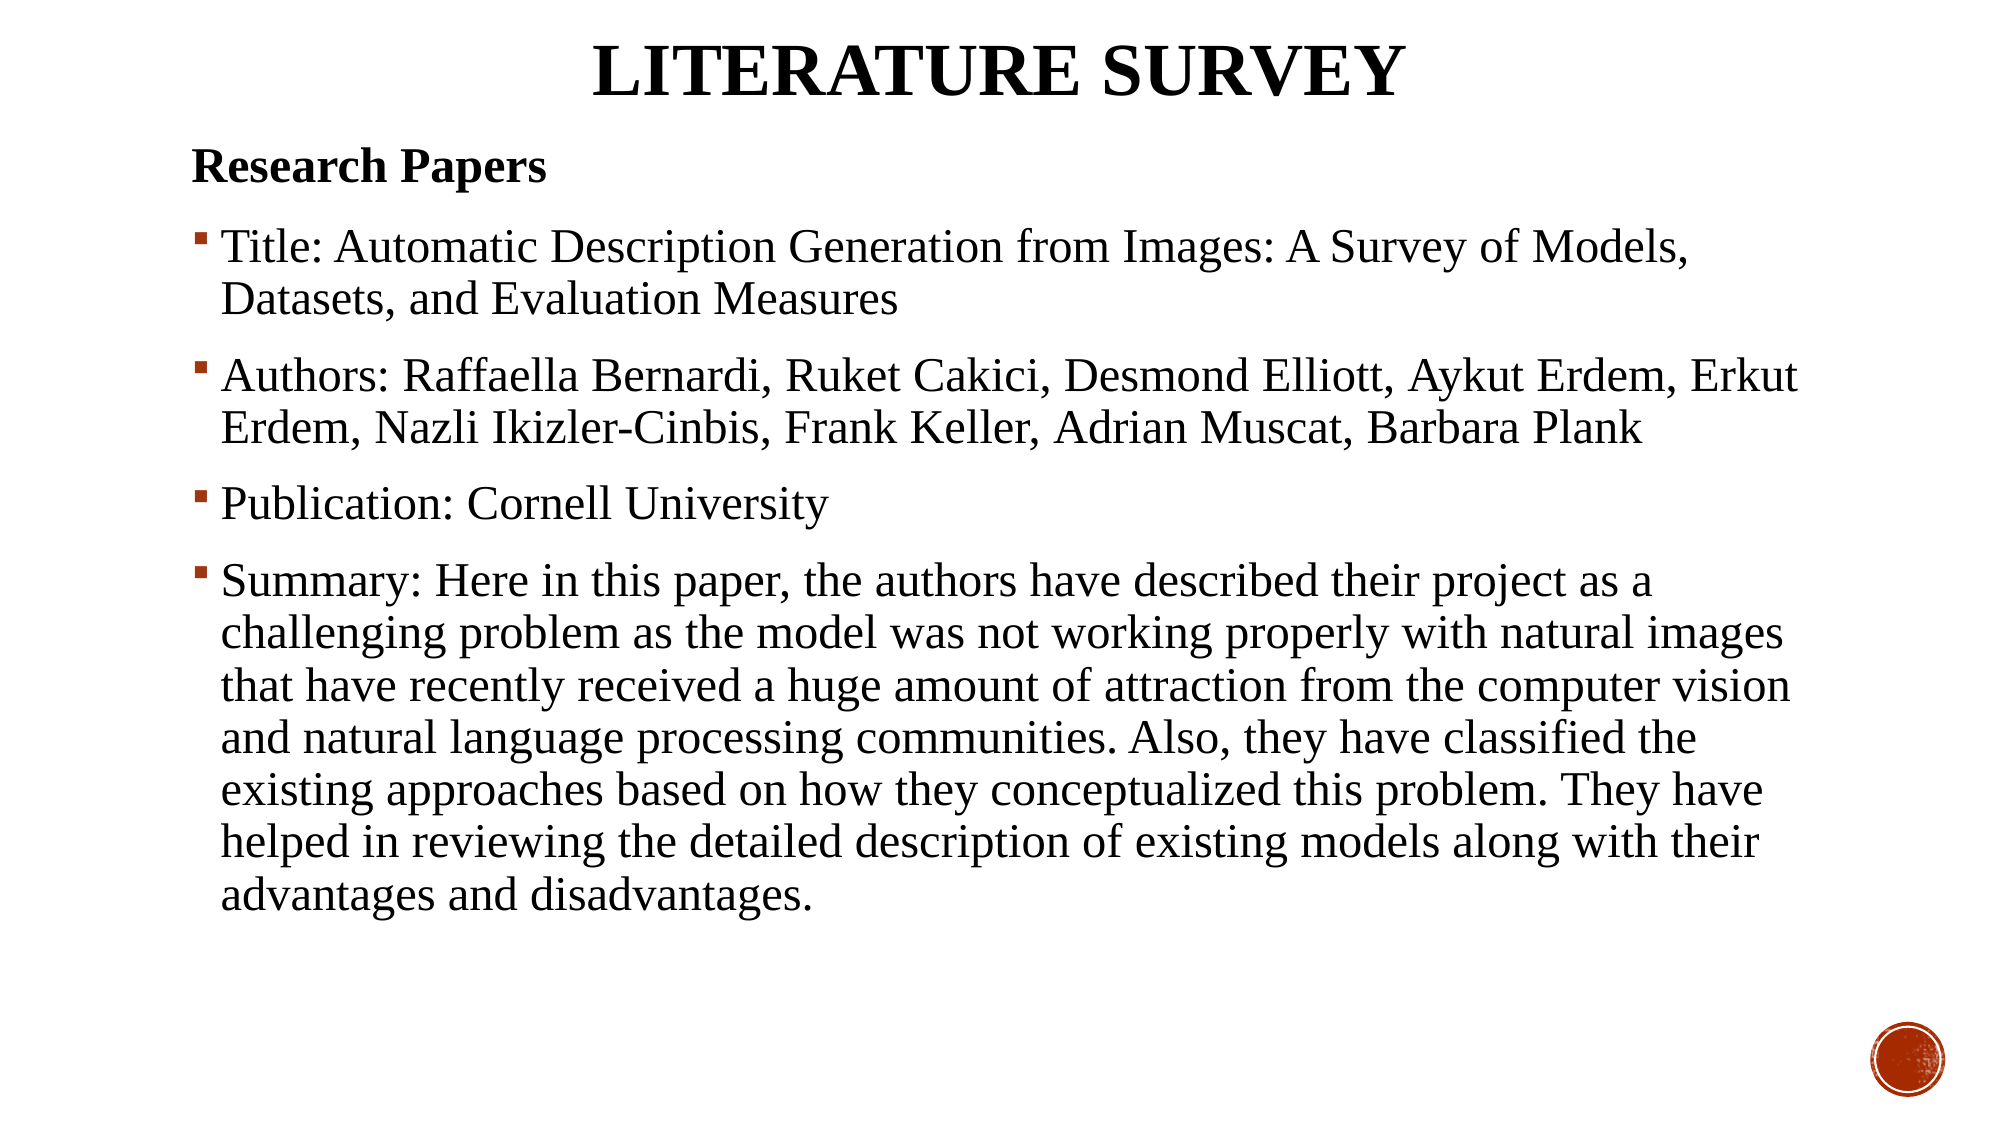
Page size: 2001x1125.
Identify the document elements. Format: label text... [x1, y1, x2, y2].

text_box Research Papers [176, 124, 575, 200]
text_box LITERATURE SURVEY [574, 29, 1427, 113]
list Title: Automatic Description Generation from Images: A Survey of Models, Datasets, and Evaluation Measures Authors: Raffaella Bernardi, Ruket Cakici, Desmond Elliott, Aykut Erdem, Erkut Erdem, Nazli Ikizler-Cinbis, Frank Keller, Adrian Muscat, Barbara Plank Publication: Cornell University Summary: Here in this paper, the authors have described their project as a challenging problem as the model was not working properly with natural images that have recently received a huge amount of attraction from the computer vision and natural language processing communities. Also, they have classified the existing approaches based on how they conceptualized this problem. They have helped in reviewing the detailed description of existing models along with their advantages and disadvantages. [176, 212, 1827, 978]
